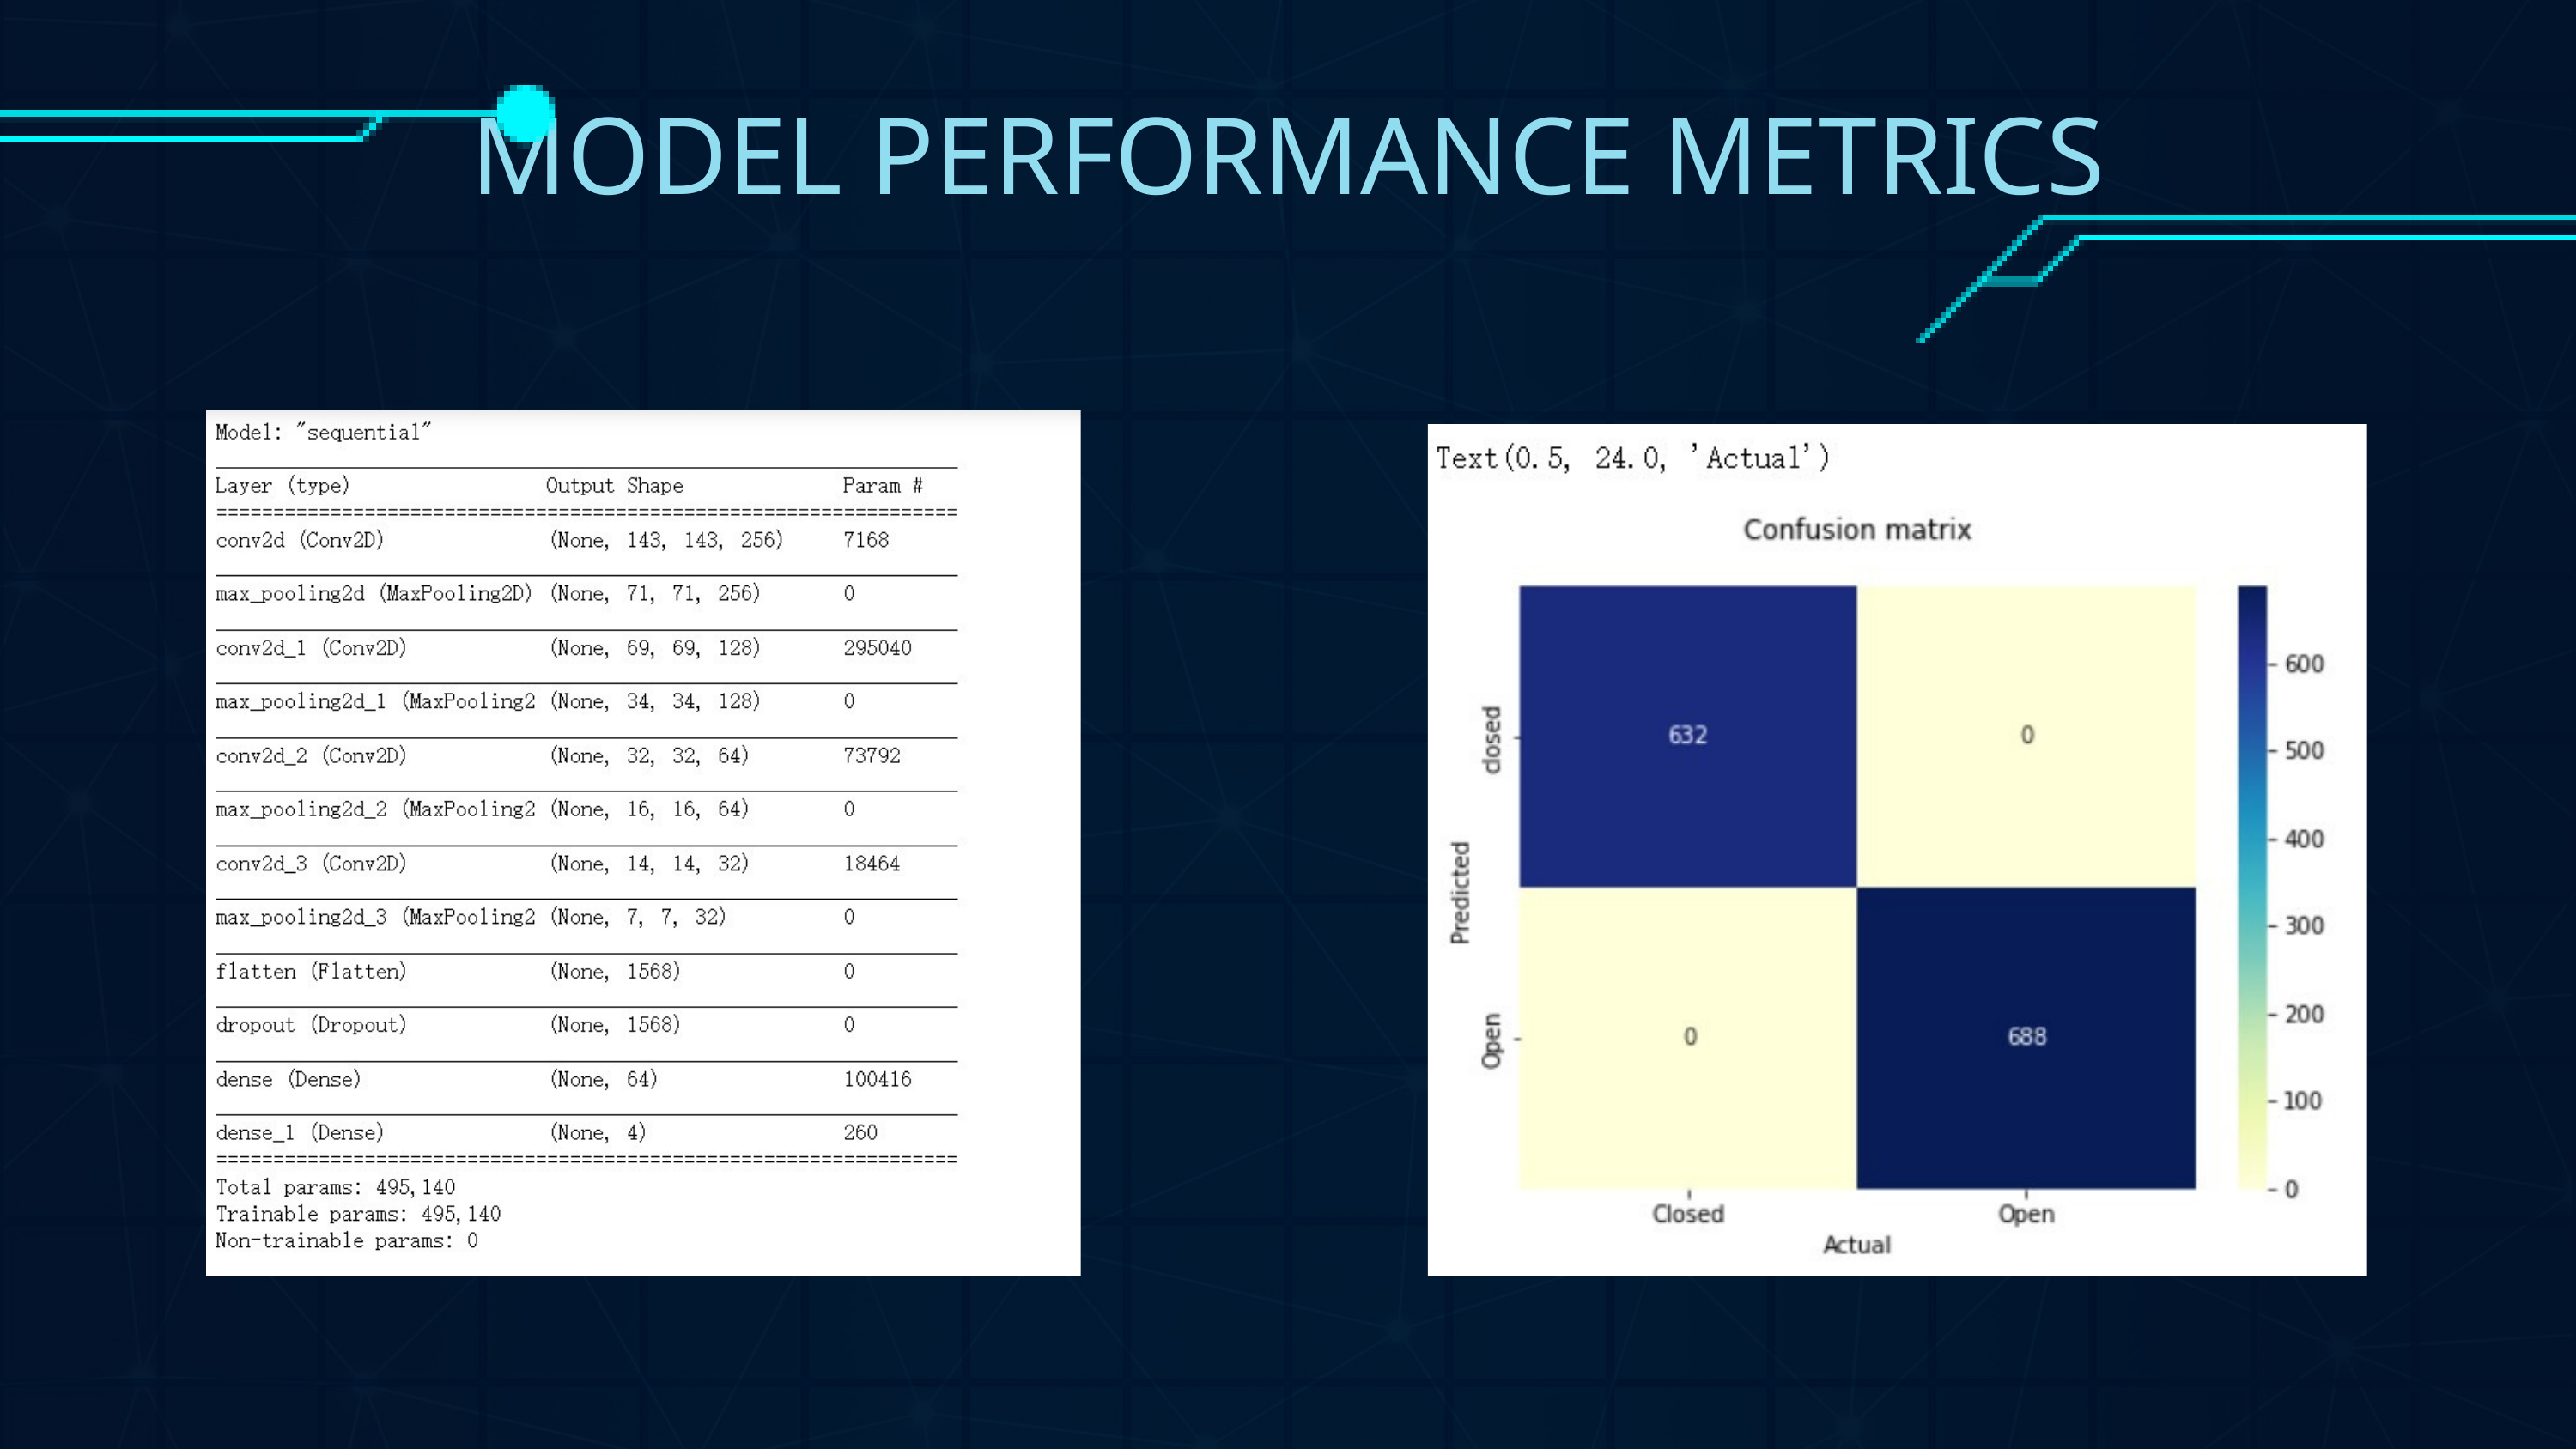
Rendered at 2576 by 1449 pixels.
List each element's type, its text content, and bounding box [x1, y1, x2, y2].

text_box [1427, 424, 2367, 1276]
text_box [1916, 195, 2576, 343]
text_box [205, 410, 1081, 1276]
text_box [0, 0, 2576, 195]
text_box MODEL PERFORMANCE METRICS [384, 66, 2192, 216]
text_box [0, 216, 2576, 1449]
text_box [0, 85, 556, 271]
